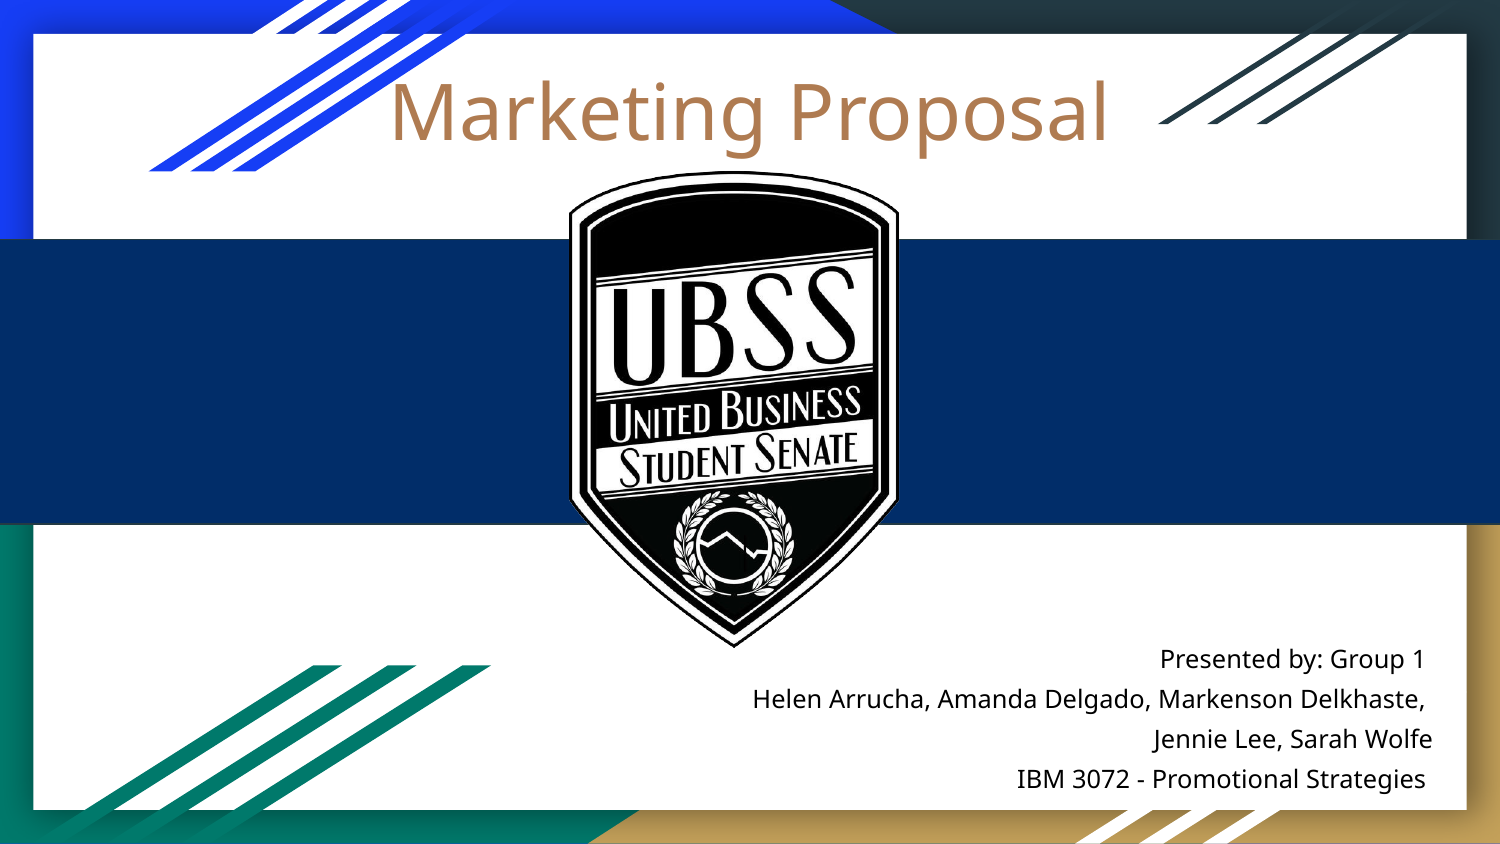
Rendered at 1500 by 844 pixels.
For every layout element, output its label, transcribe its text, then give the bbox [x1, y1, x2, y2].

text_box [0, 239, 527, 525]
title Marketing Proposal [51, 40, 1449, 179]
picture [532, 121, 936, 698]
subtitle Presented by: Group 1 Helen Arrucha, Amanda Delgado, Markenson Delkhaste, Jennie Lee, Sarah Wolfe IBM 3072 - Promotional Strategies [51, 621, 1449, 812]
text_box [940, 239, 1500, 525]
